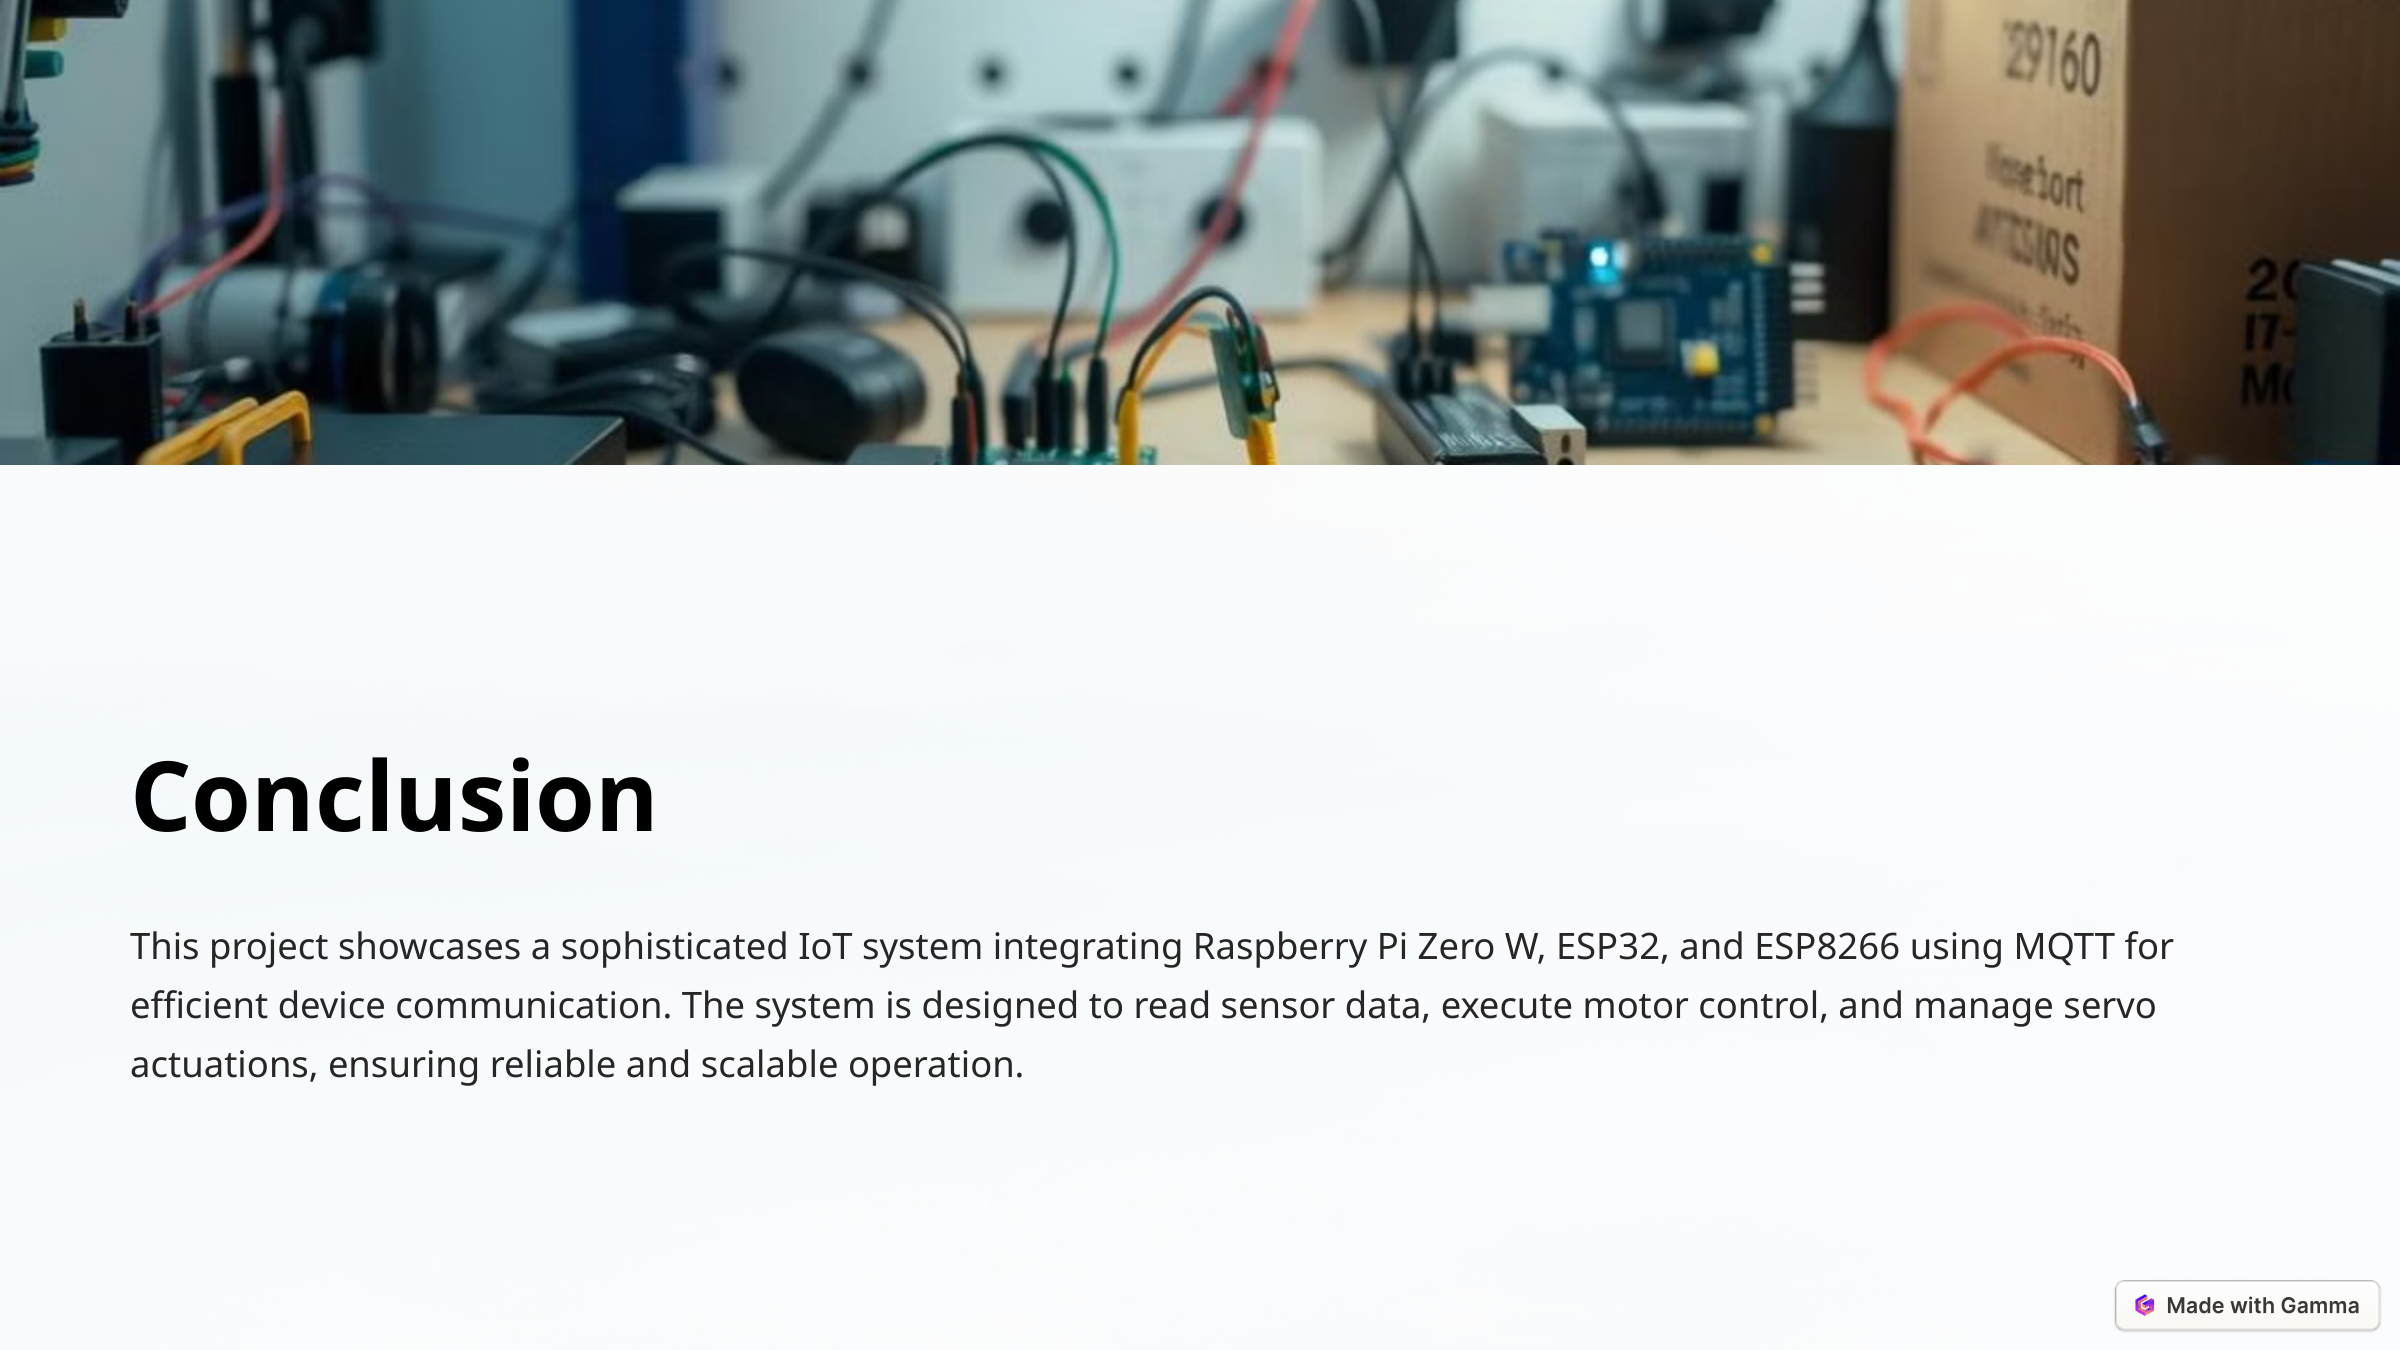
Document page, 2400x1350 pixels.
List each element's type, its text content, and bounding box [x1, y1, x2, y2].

text_box Conclusion [130, 729, 1107, 852]
picture [2106, 1271, 2389, 1339]
picture [0, 0, 2400, 466]
text_box This project showcases a sophisticated IoT system integrating Raspberry Pi Zero W, ESP32, and ESP8266 using MQTT for efficient device communication. The system is designed to read sensor data, execute motor control, and manage servo actuations, ensuring reliable and scalable operation. [130, 907, 2270, 1086]
